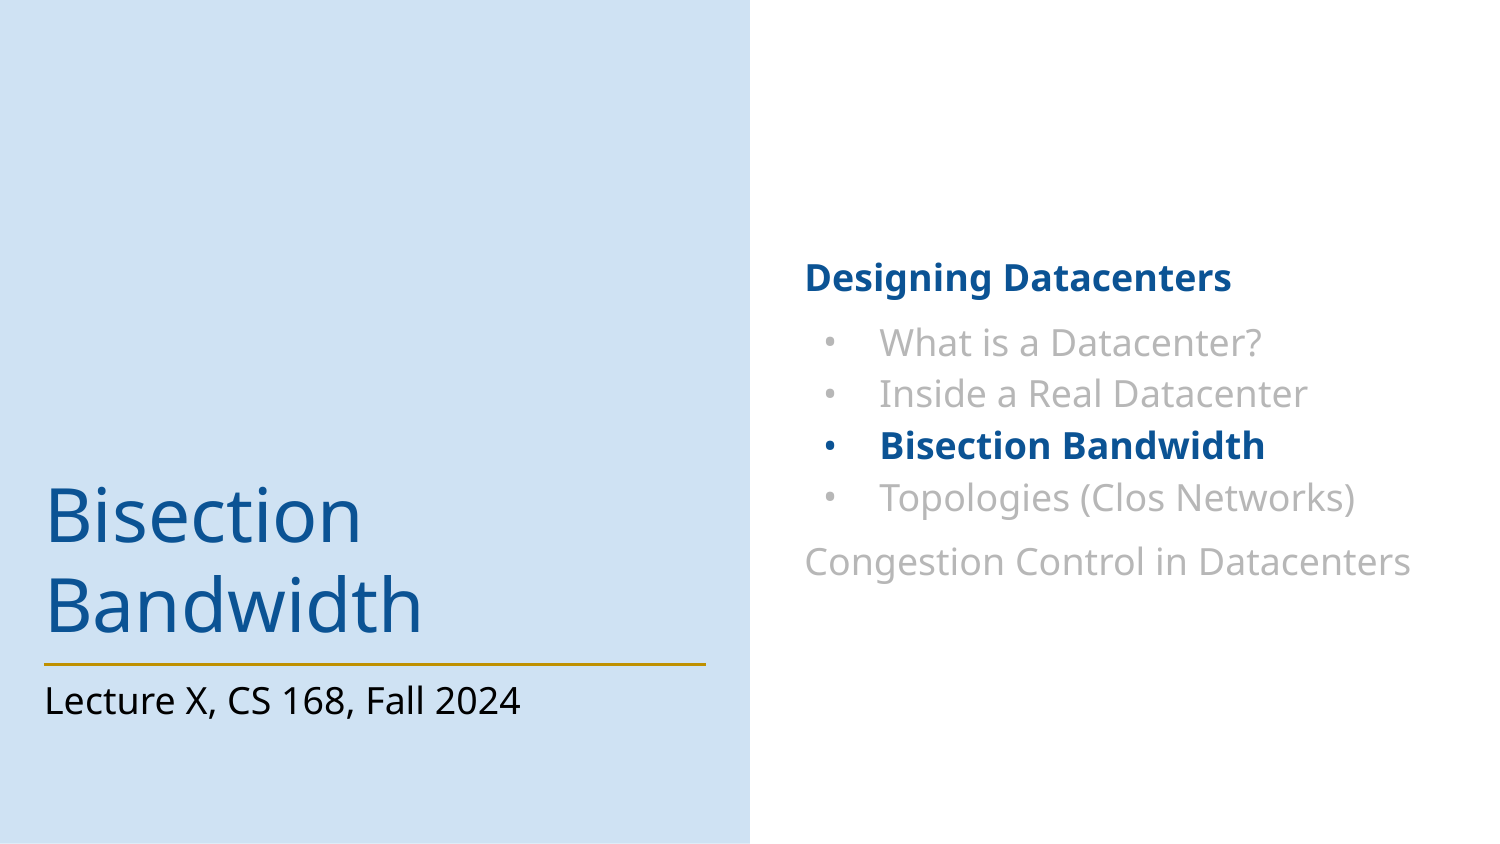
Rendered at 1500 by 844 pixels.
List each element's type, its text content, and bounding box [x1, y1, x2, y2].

subtitle Lecture X, CS 168, Fall 2024 [29, 667, 712, 732]
title Bisection Bandwidth [29, 328, 692, 663]
list Designing Datacenters What is a Datacenter? Inside a Real Datacenter Bisection Bandwidth Topologies (Clos Networks) Congestion Control in Datacenters [789, 65, 1452, 765]
